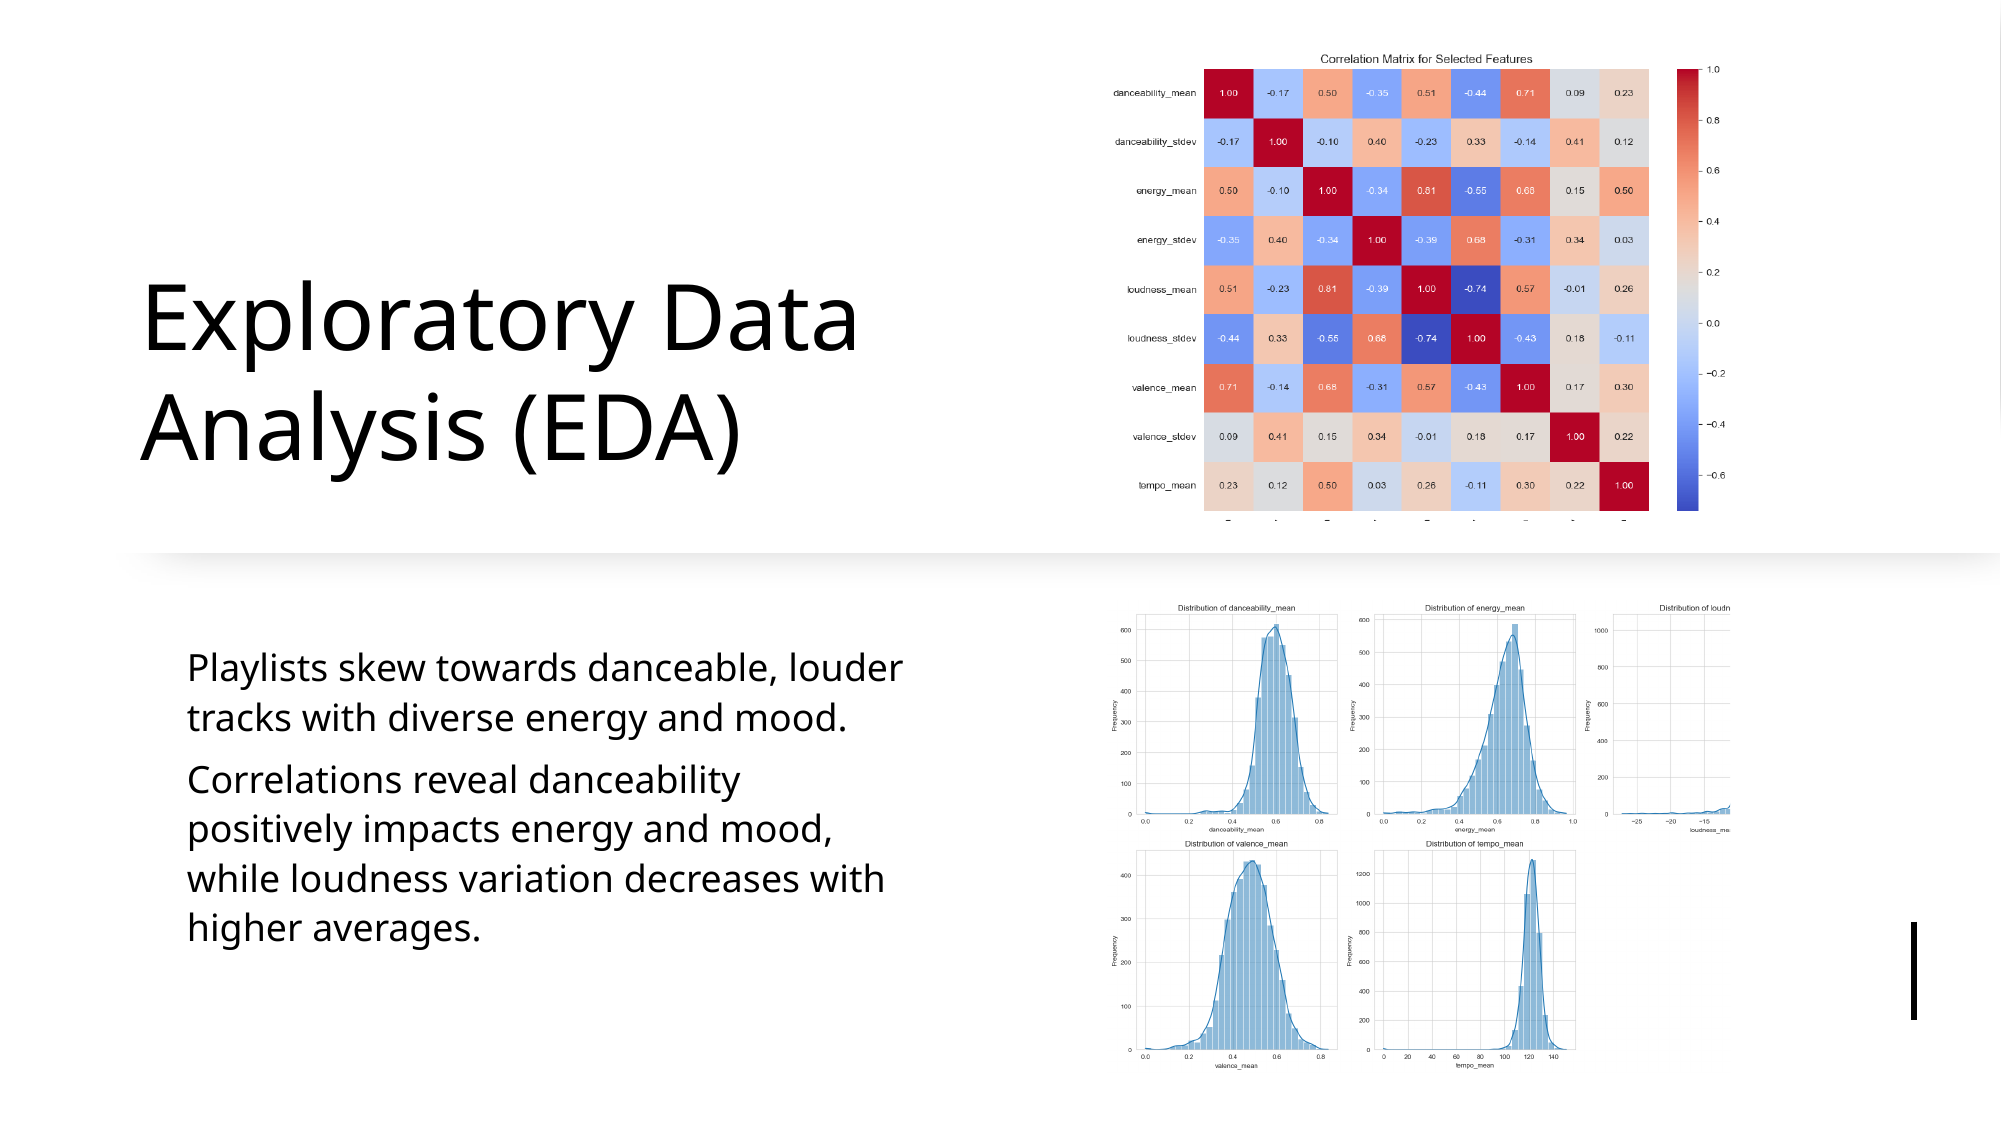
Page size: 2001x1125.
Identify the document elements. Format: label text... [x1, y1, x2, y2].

text_box [0, 0, 2000, 554]
picture [1106, 47, 1732, 521]
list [1107, 600, 1730, 1073]
title Exploratory Data Analysis (EDA) [124, 156, 908, 487]
text_box [0, 554, 2000, 1125]
text_box Playlists skew towards danceable, louder tracks with diverse energy and mood. Correlations reveal danceability positively impacts energy and mood, while loudness variation decreases with higher averages. [124, 585, 931, 1004]
